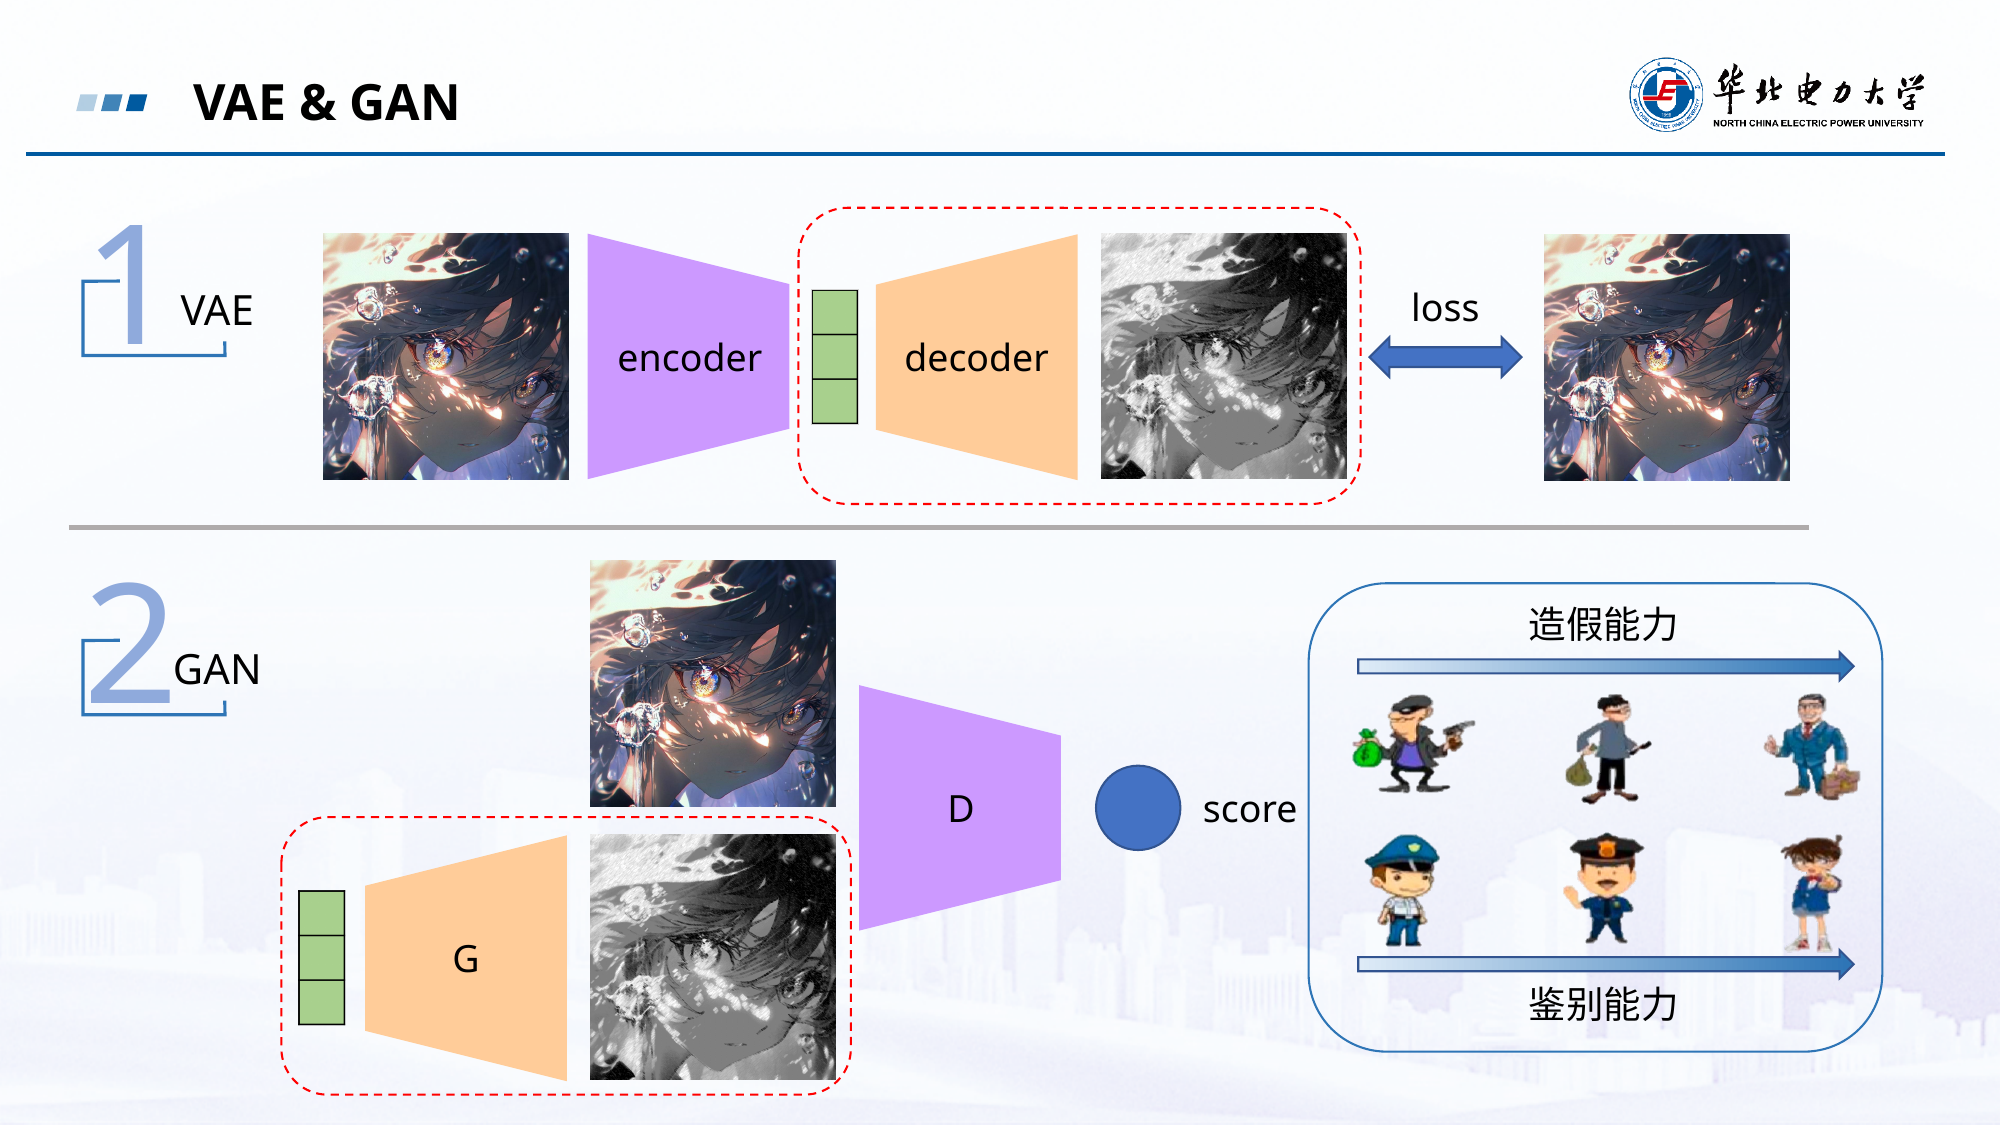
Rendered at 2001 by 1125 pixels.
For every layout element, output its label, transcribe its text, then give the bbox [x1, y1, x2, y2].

text_box [858, 683, 1062, 932]
text_box [586, 232, 791, 481]
text_box VAE & GAN [178, 62, 1250, 138]
text_box D [861, 778, 1061, 838]
text_box [1094, 764, 1182, 852]
text_box [1368, 337, 1523, 380]
text_box loss [1361, 276, 1531, 337]
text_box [68, 529, 289, 747]
text_box score [1179, 778, 1307, 838]
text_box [68, 170, 289, 388]
text_box [1307, 582, 1879, 1053]
text_box [280, 816, 852, 1096]
text_box [797, 206, 1362, 506]
text_box encoder [590, 326, 790, 387]
picture [0, 0, 2000, 1125]
